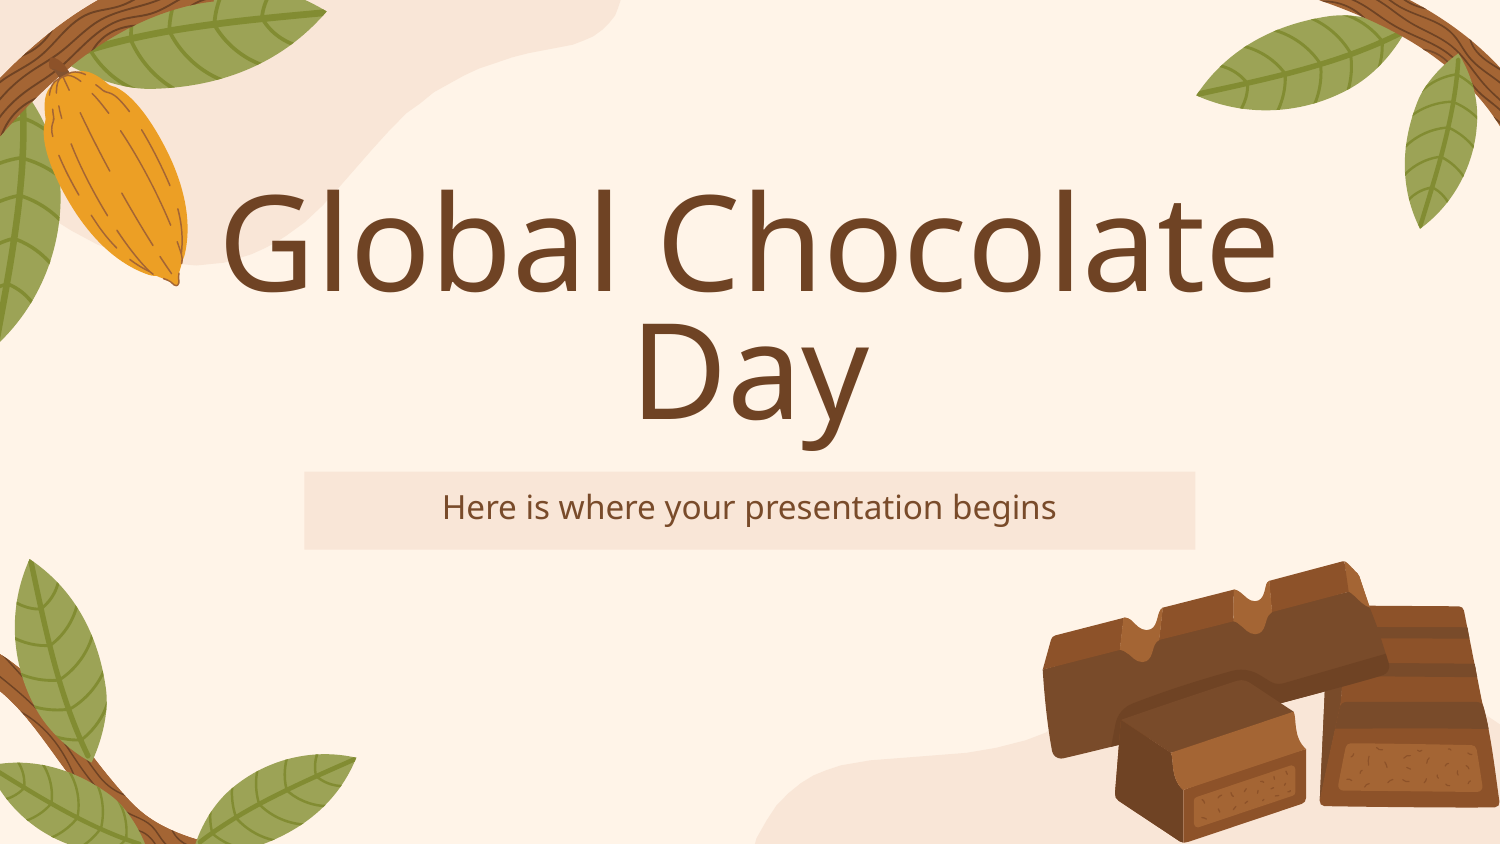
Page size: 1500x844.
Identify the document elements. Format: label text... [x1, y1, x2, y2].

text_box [1042, 560, 1500, 843]
subtitle Here is where your presentation begins [304, 471, 1196, 550]
title Global Chocolate Day [116, 293, 1383, 461]
